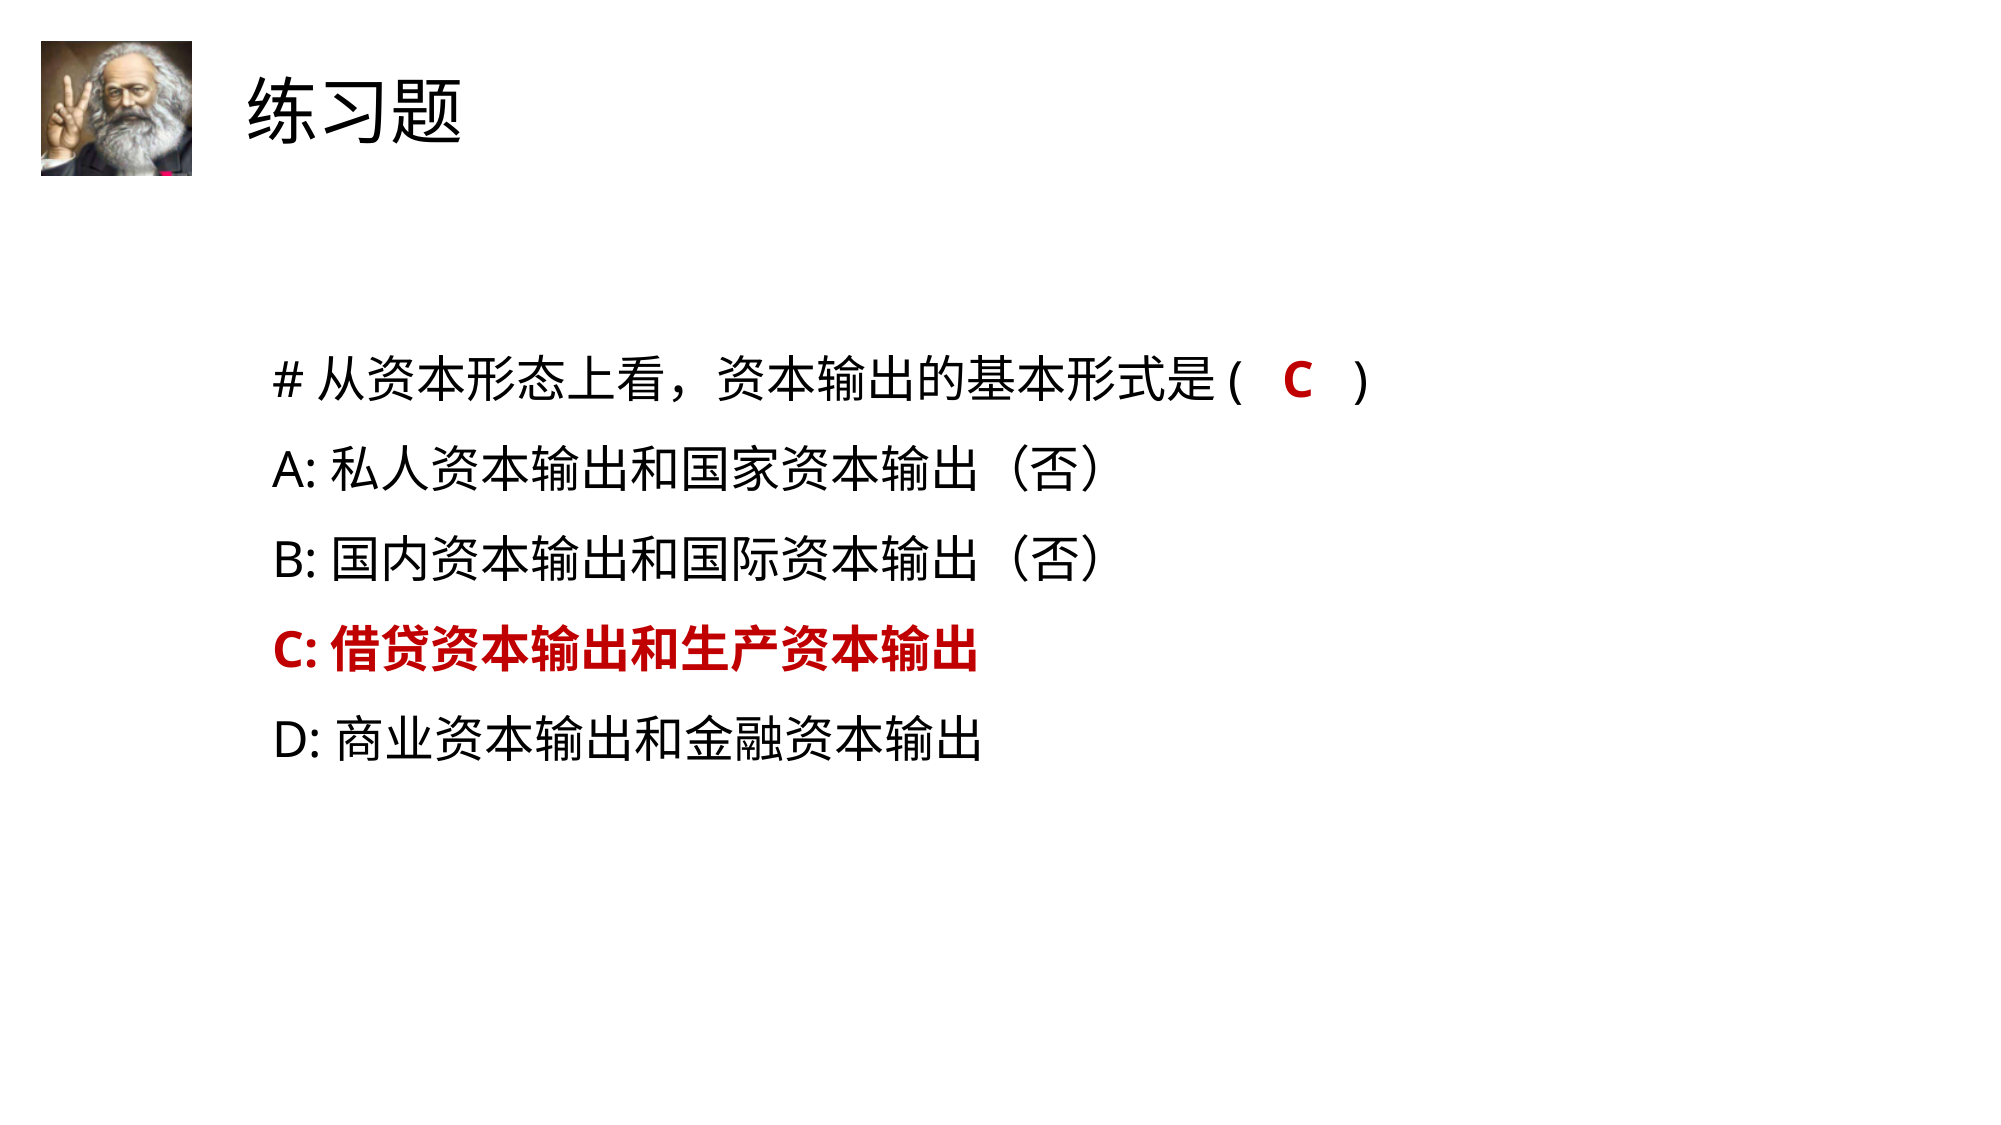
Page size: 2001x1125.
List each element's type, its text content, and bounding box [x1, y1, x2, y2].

picture [41, 41, 192, 176]
text_box #从资本形态上看，资本输出的基本形式是( C ) A:私人资本输出和国家资本输出（否） B:国内资本输出和国际资本输出（否） C:借贷资本输出和生产资本输出 D:商业资本输出和金融资本输出 [257, 309, 1524, 775]
text_box [172, 278, 1828, 444]
